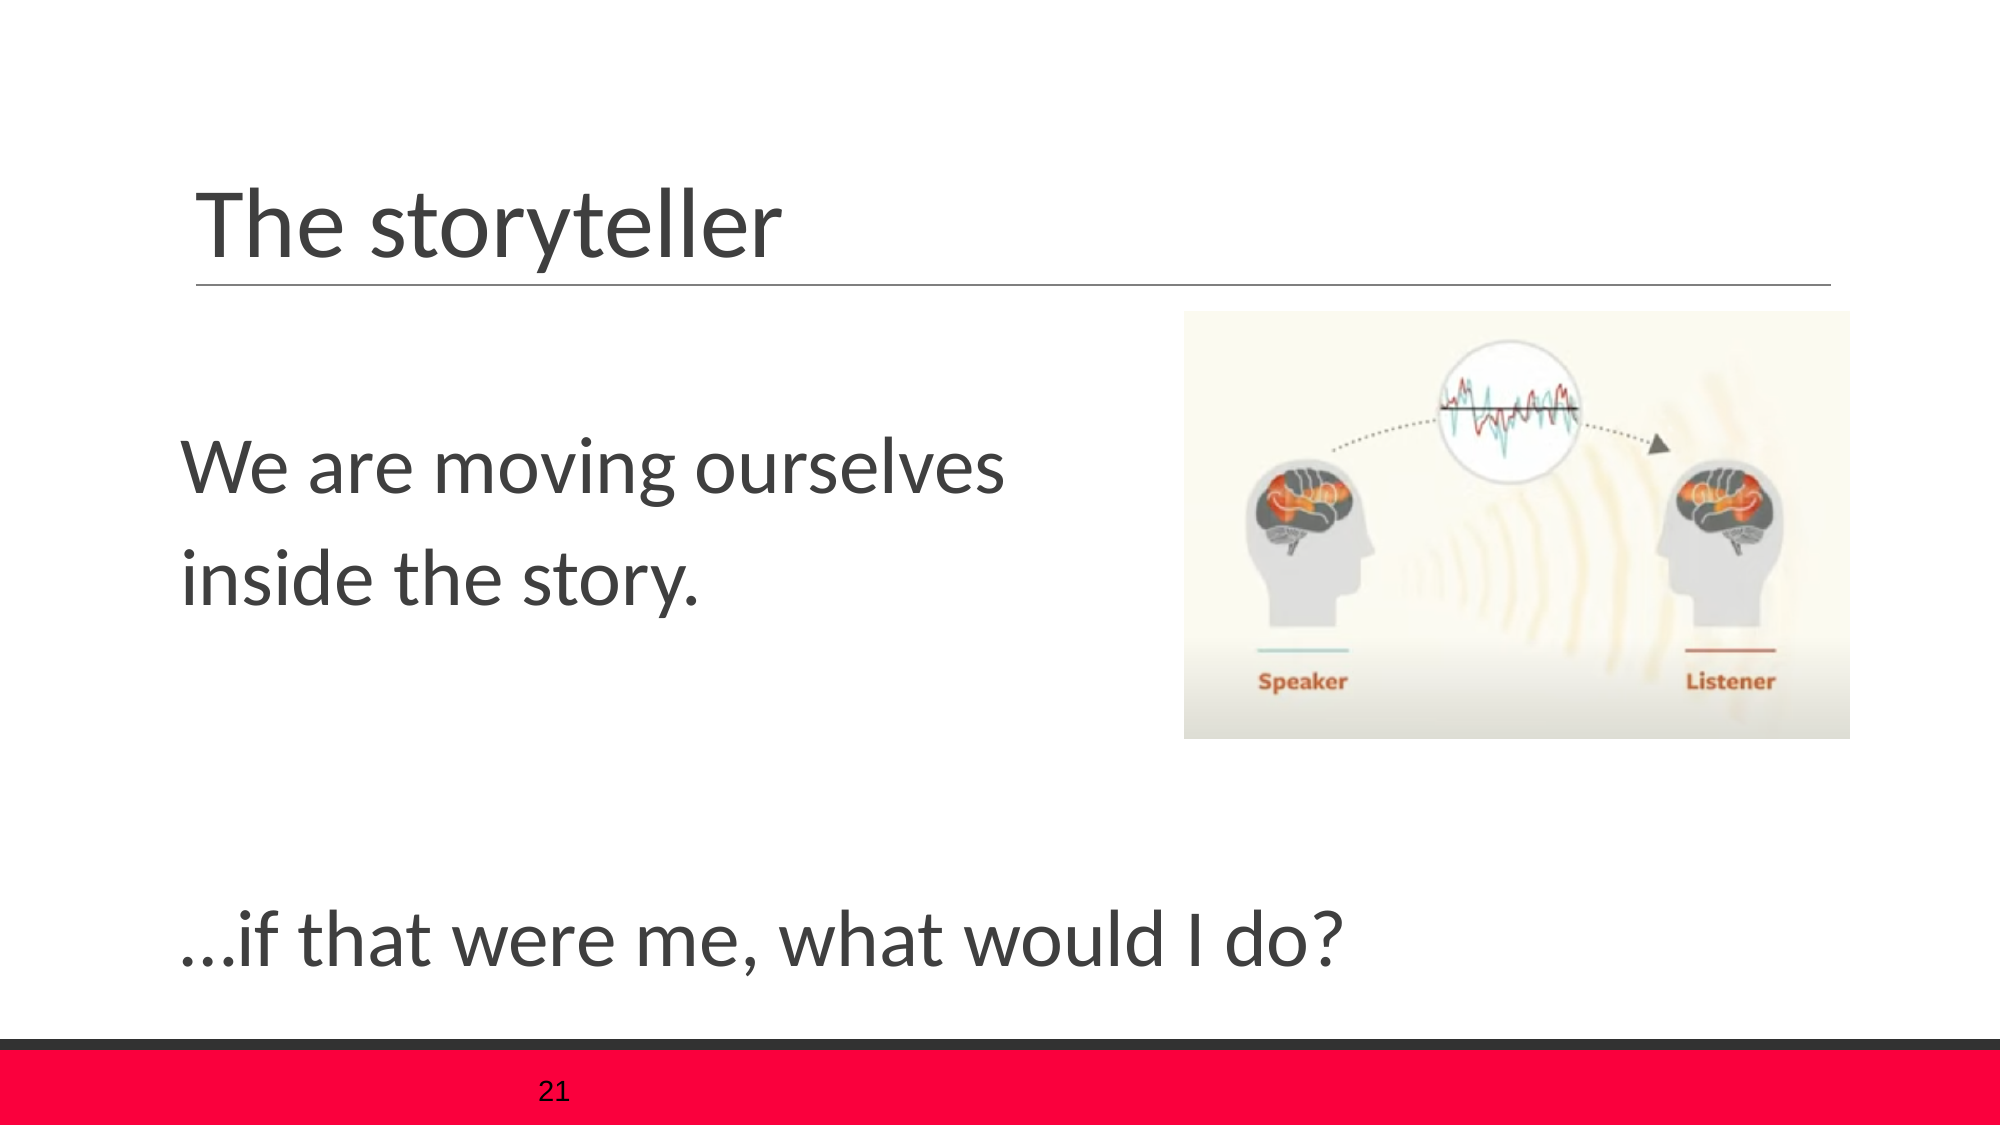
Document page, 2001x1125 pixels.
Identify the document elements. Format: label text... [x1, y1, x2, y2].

slide_number ‹#› [180, 1059, 586, 1120]
list …if that were me, what would I do? [180, 863, 1630, 1008]
title The storyteller [180, 47, 1830, 285]
list We are moving ourselves inside the story. [180, 390, 1141, 615]
picture [1184, 310, 1850, 740]
